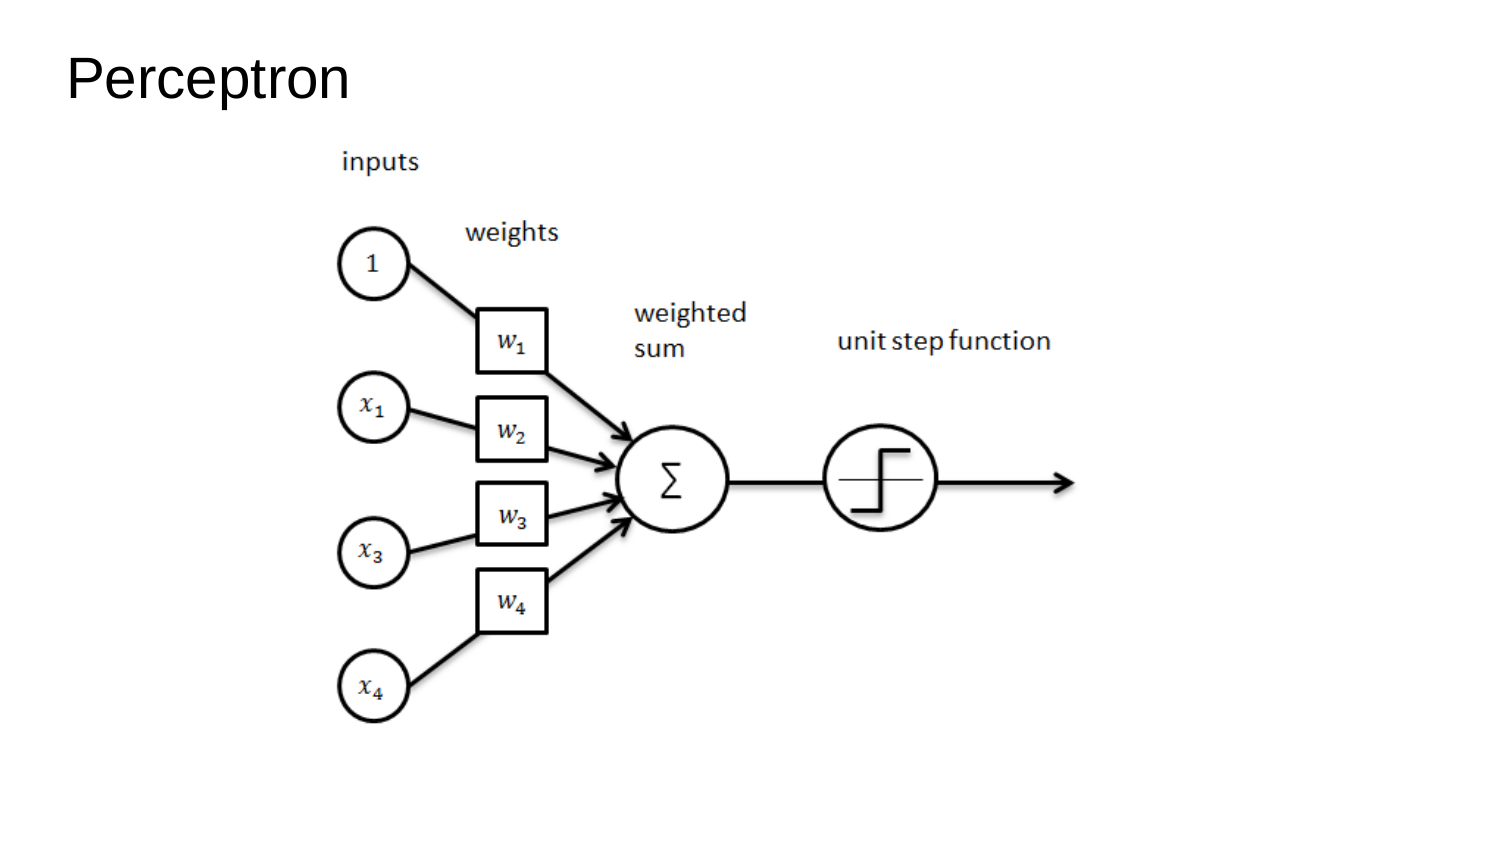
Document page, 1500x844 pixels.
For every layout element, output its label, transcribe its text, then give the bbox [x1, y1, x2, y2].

title Perceptron [51, 25, 1449, 120]
picture [277, 119, 1141, 794]
